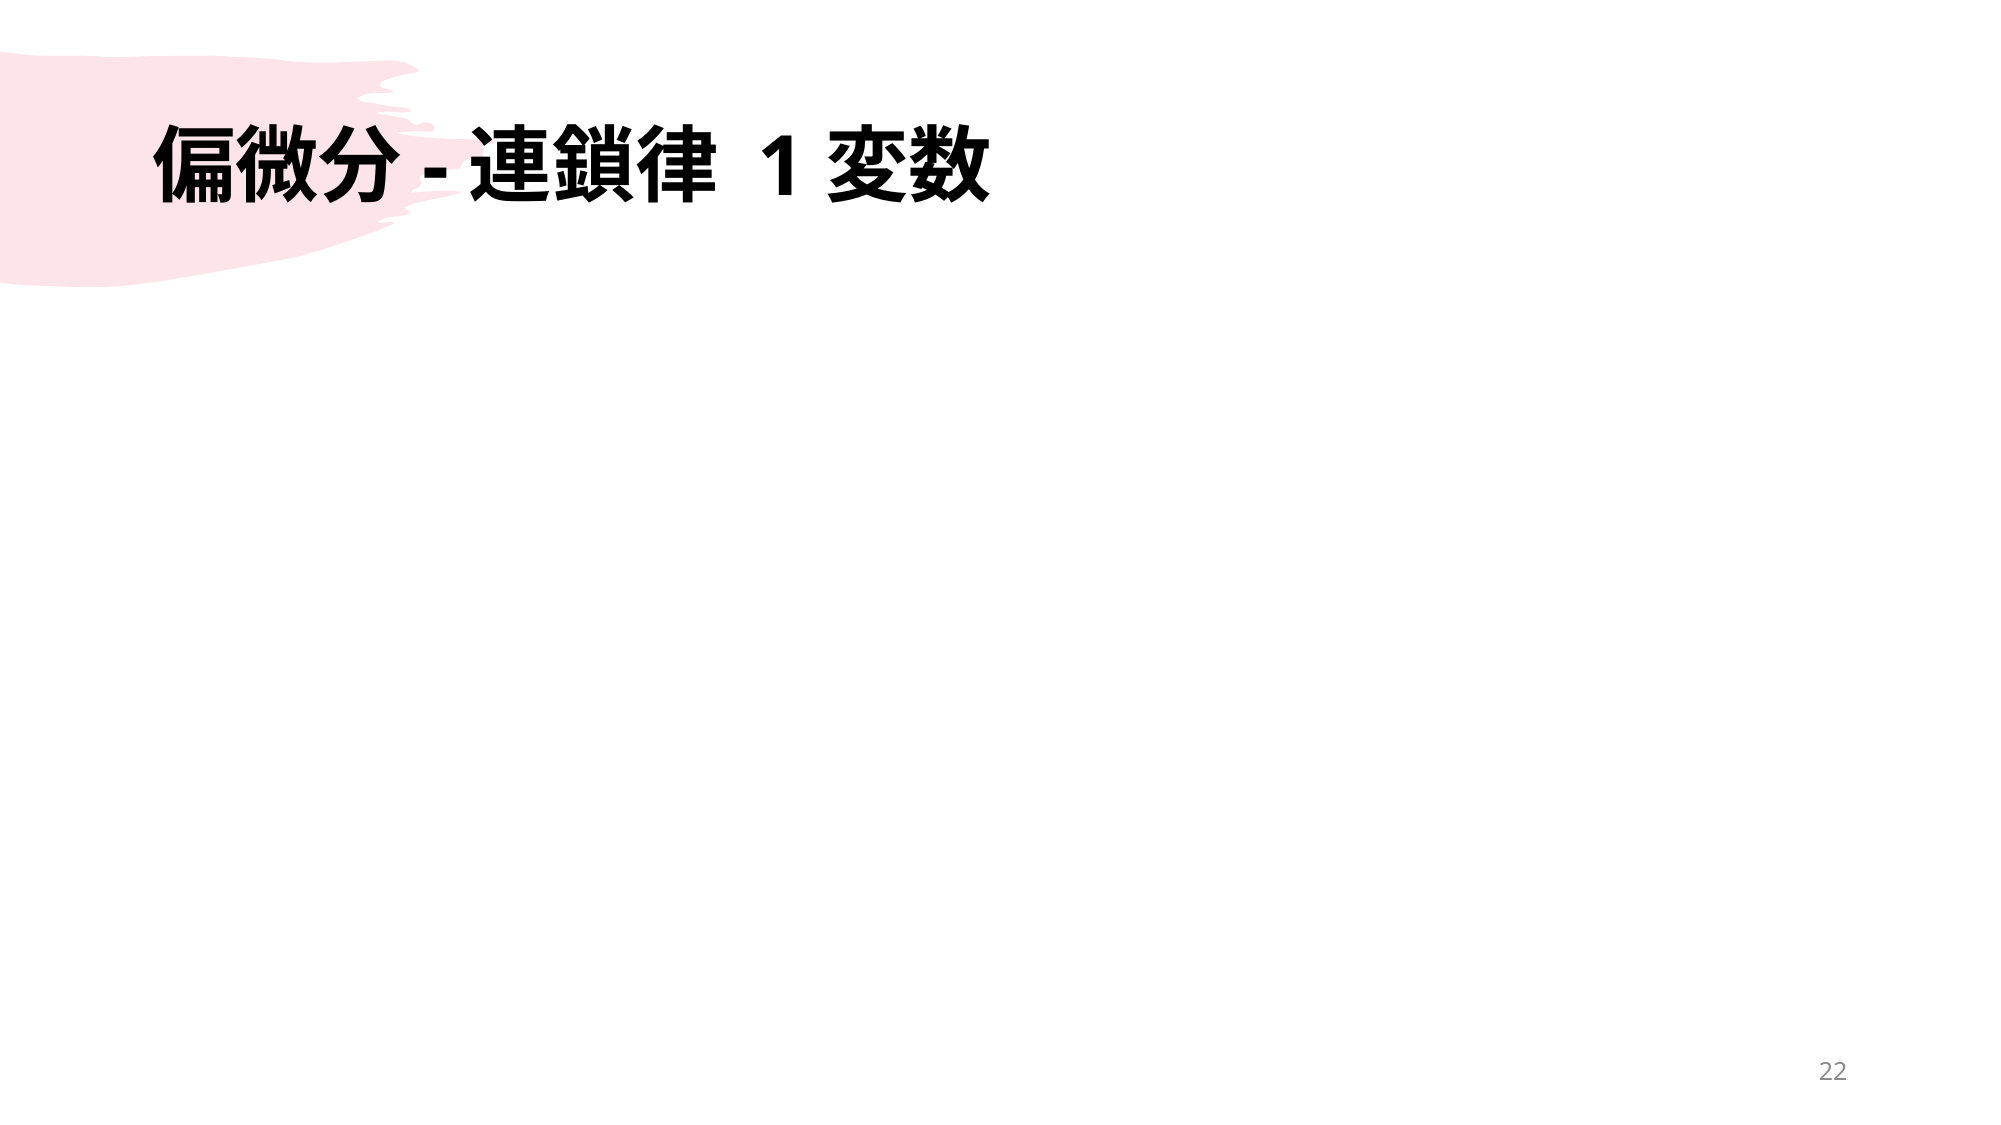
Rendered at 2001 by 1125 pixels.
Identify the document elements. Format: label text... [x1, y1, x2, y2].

title 偏微分-連鎖律 1変数 [137, 59, 1863, 278]
slide_number 22 [1412, 1042, 1863, 1103]
